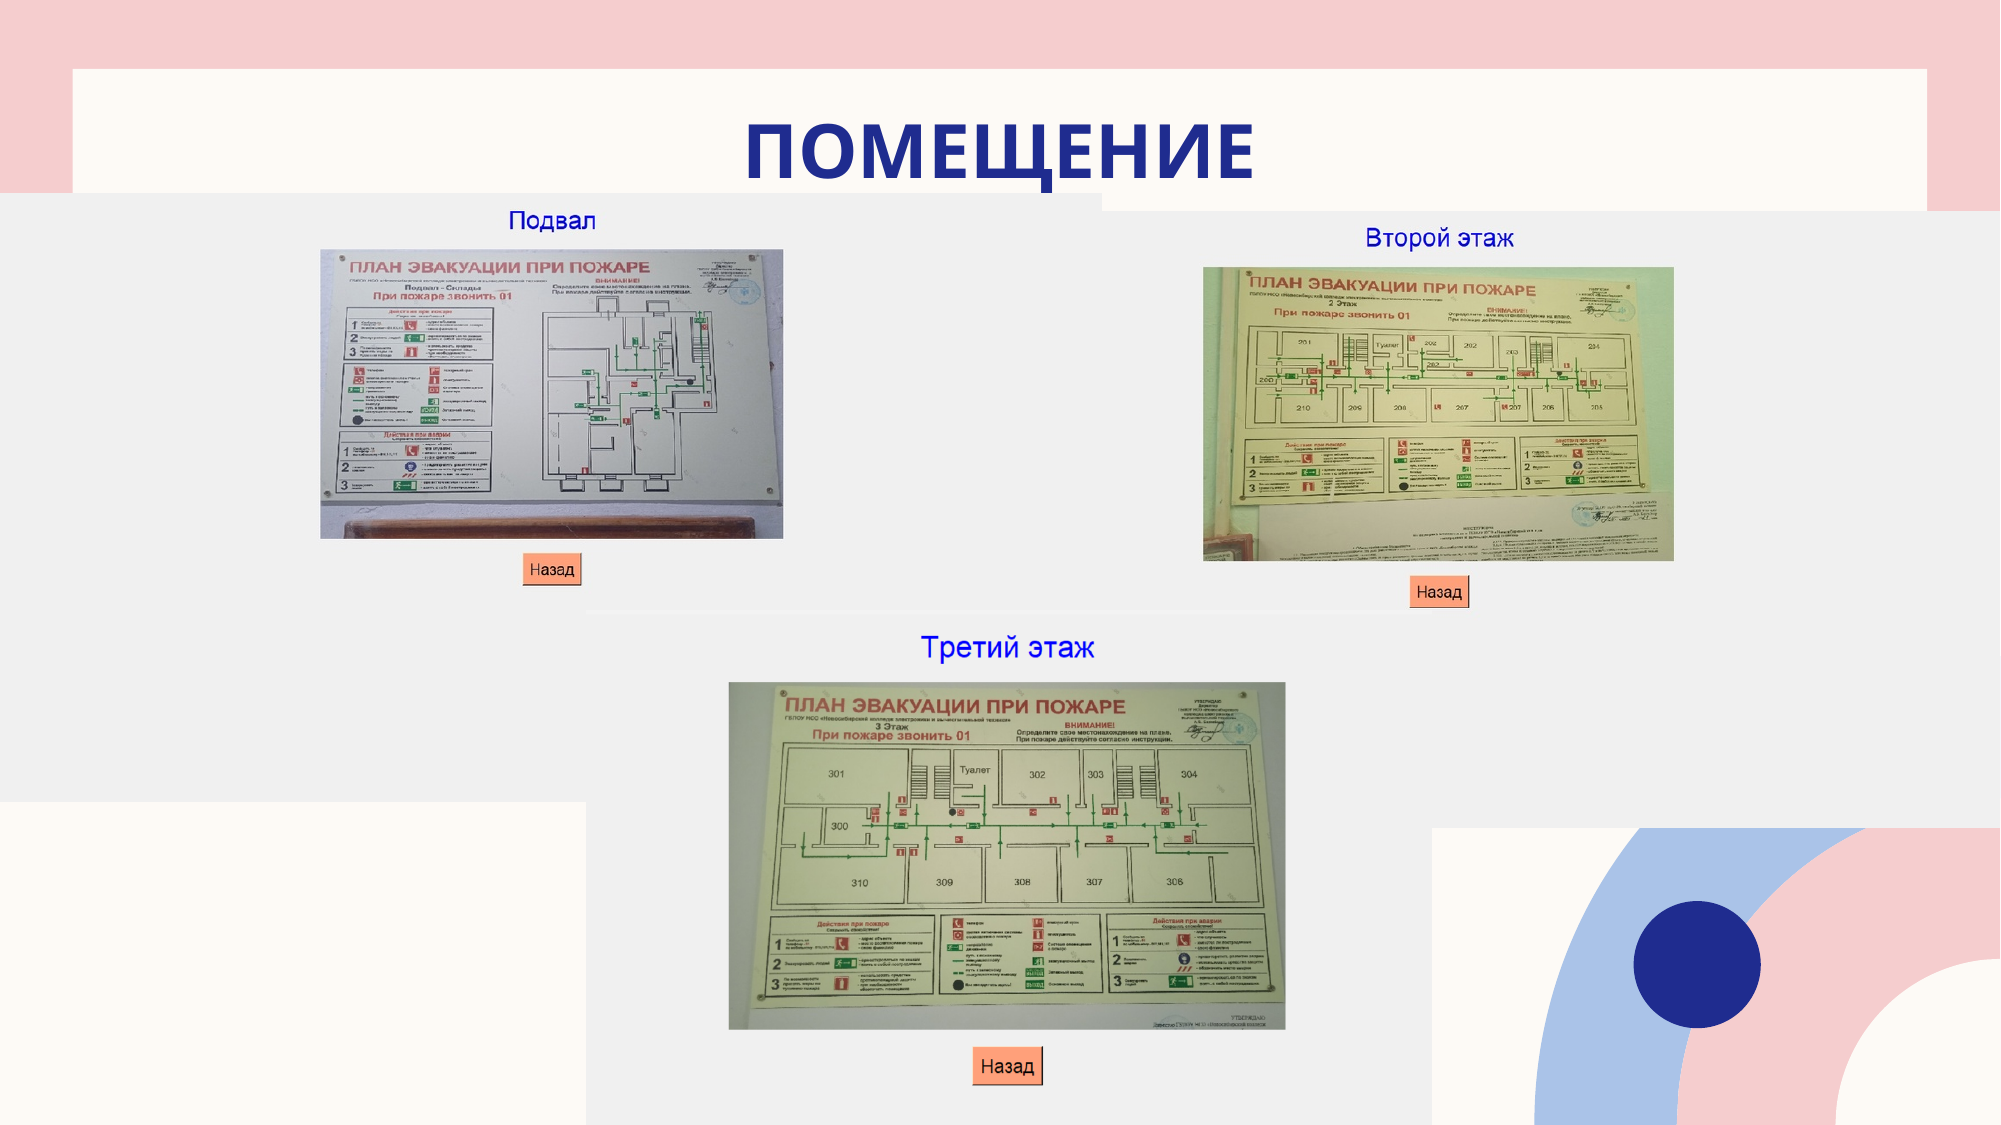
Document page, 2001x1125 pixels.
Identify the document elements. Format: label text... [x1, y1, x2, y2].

picture [0, 193, 2000, 1125]
title Помещение [0, 0, 2000, 194]
